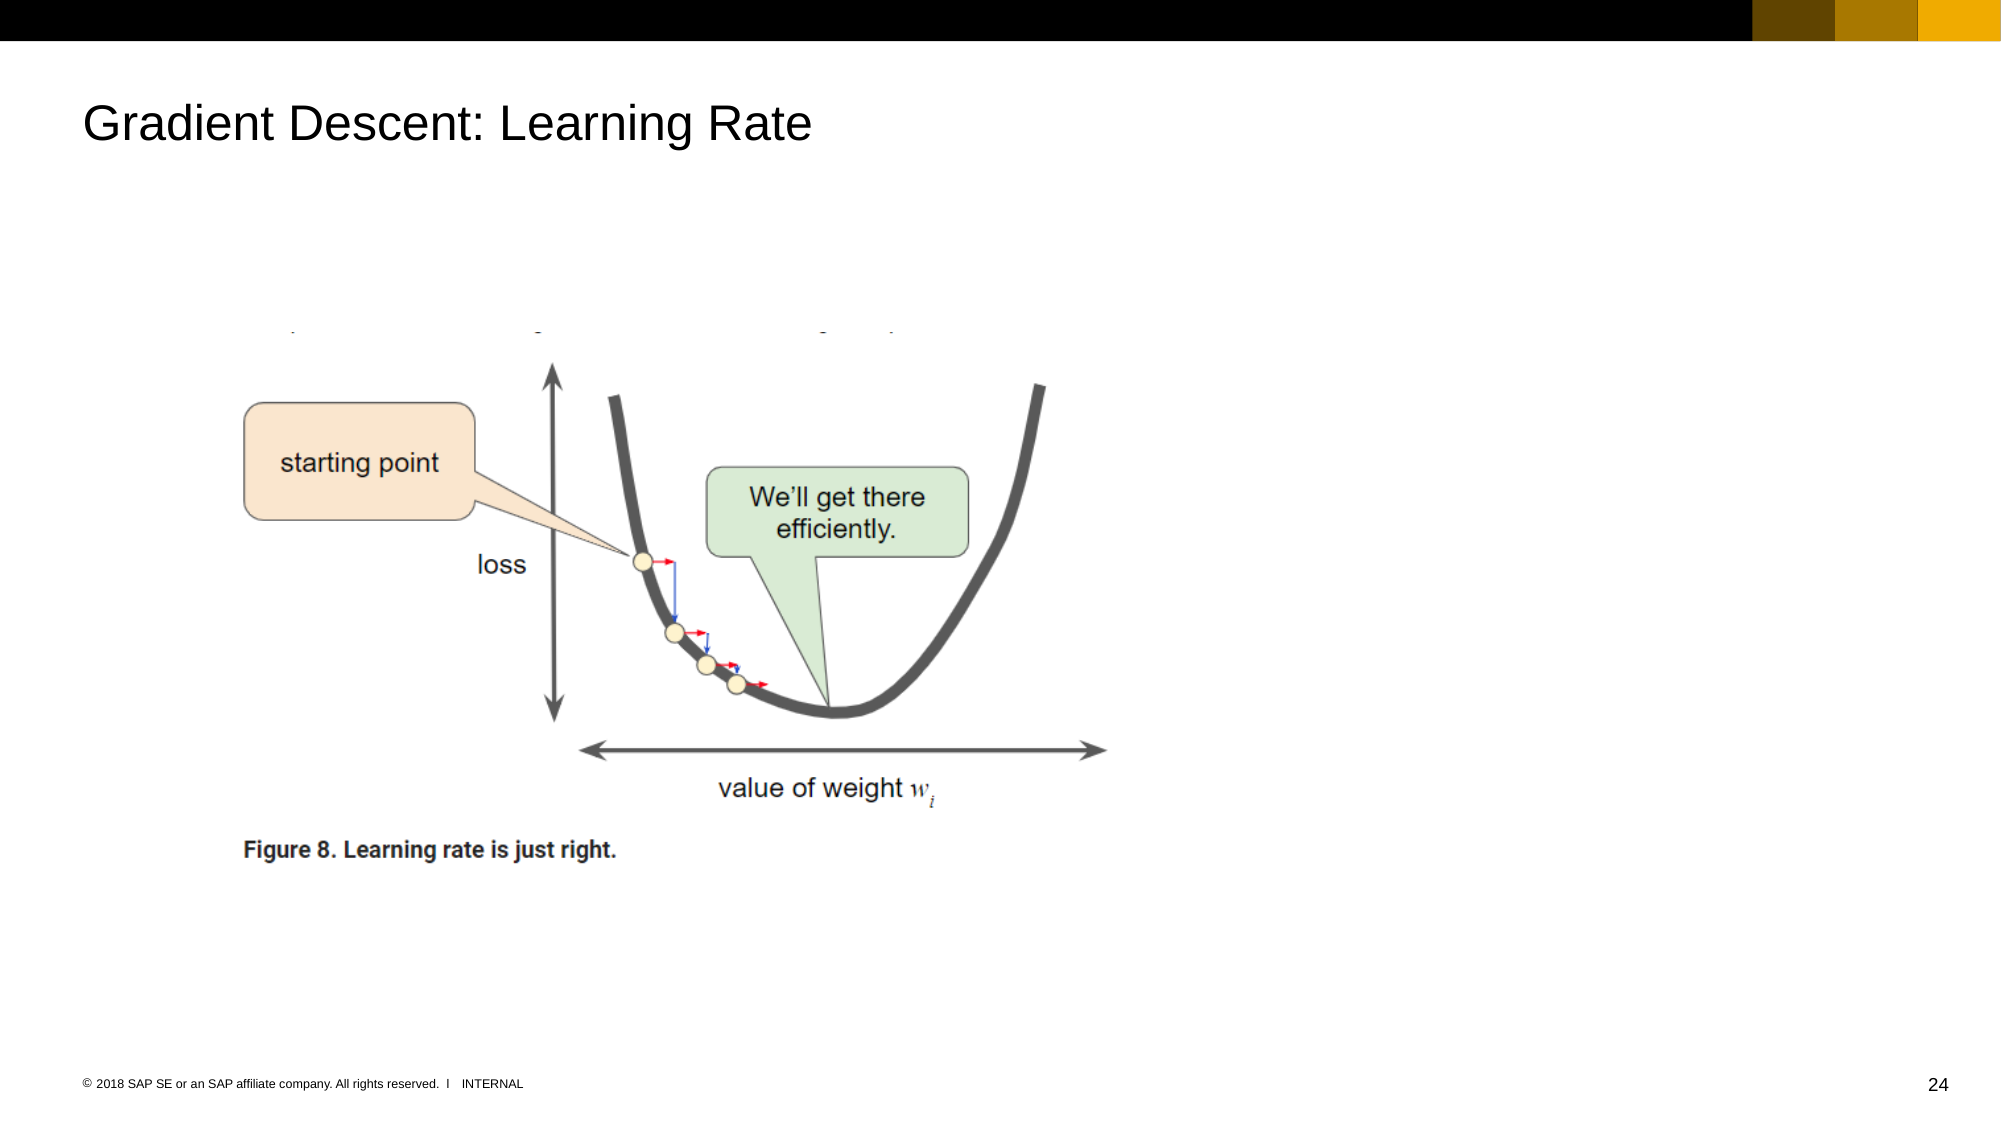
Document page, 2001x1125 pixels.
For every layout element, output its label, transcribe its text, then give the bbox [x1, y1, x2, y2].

picture [225, 332, 1352, 895]
title Gradient Descent: Learning Rate [82, 90, 1918, 333]
